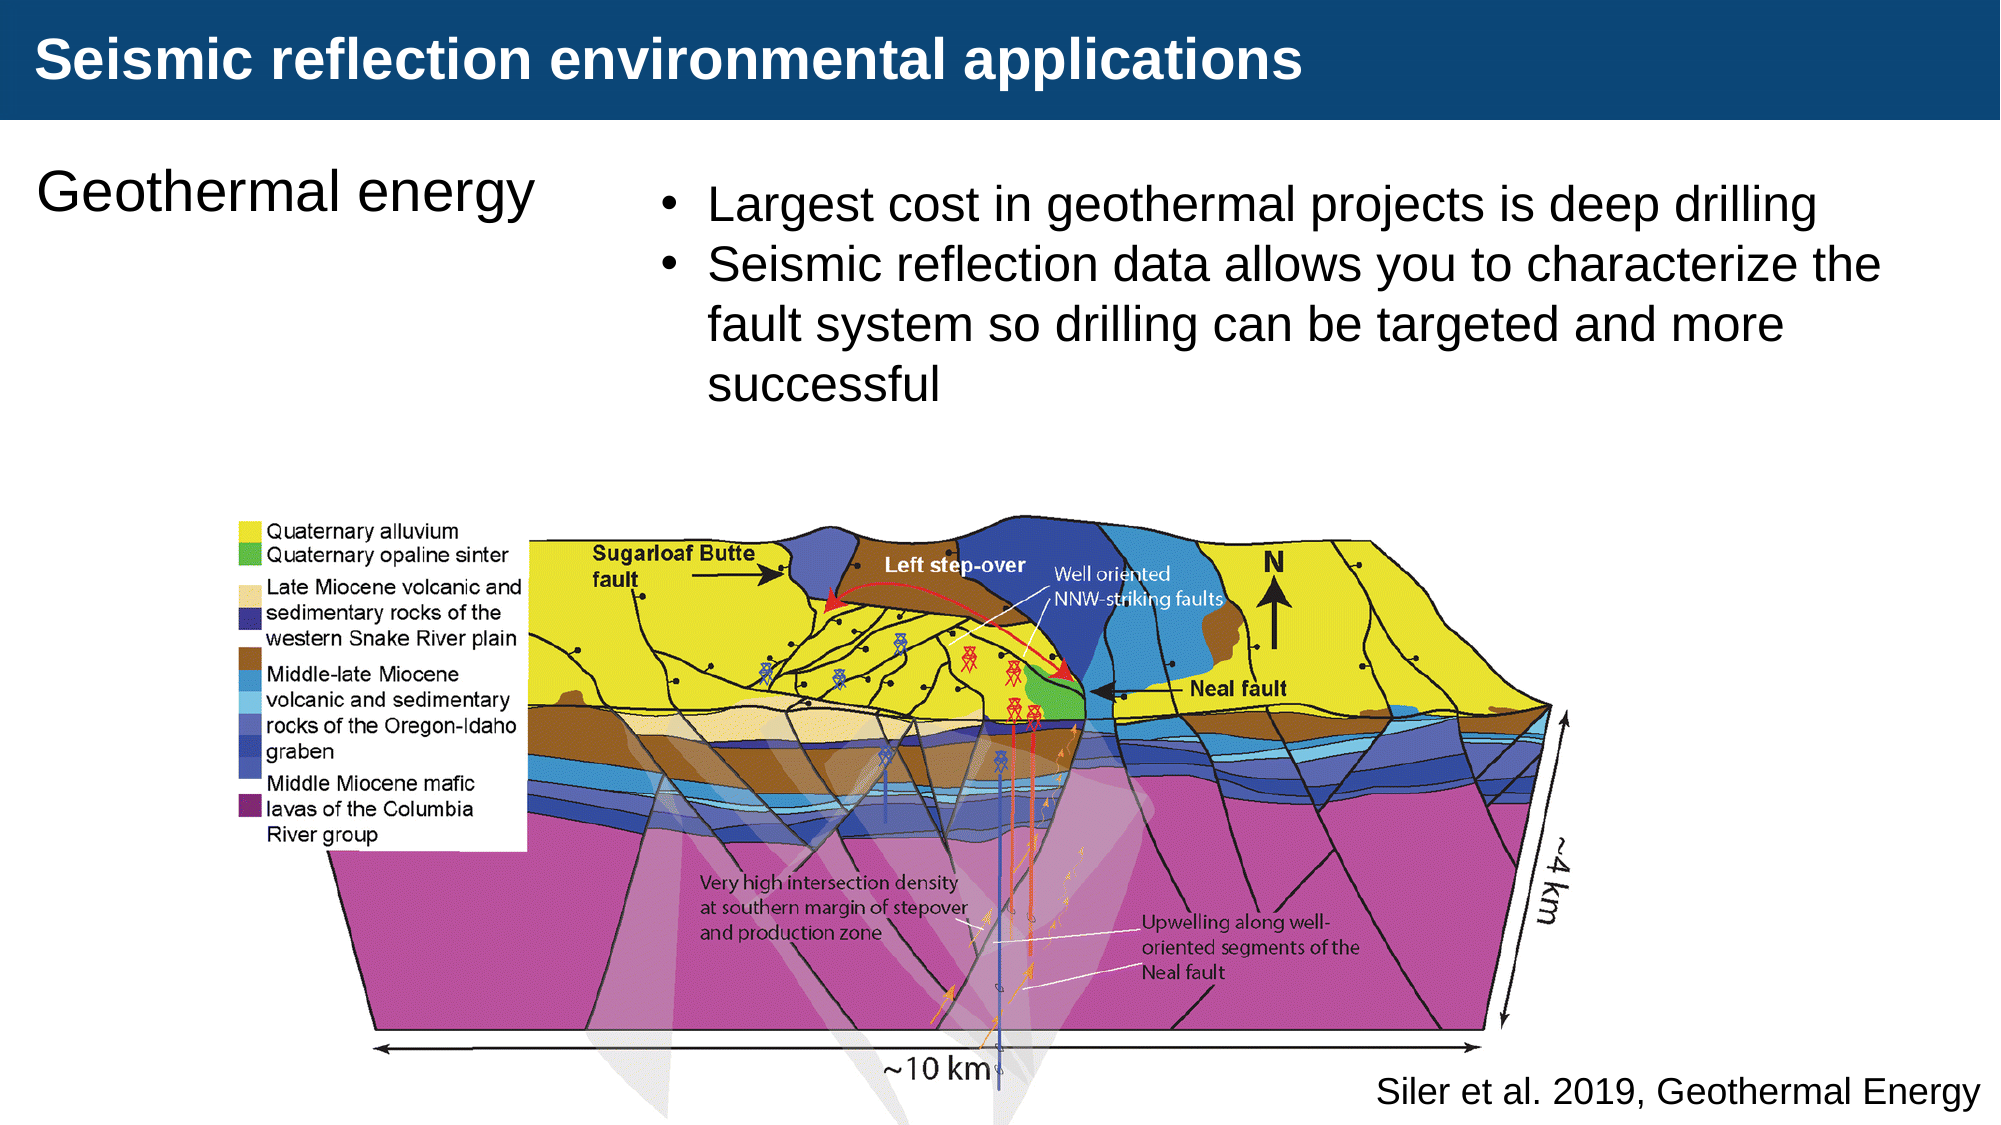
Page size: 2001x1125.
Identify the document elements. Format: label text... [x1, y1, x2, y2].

text_box Largest cost in geothermal projects is deep drilling Seismic reflection data allows you to characterize the fault system so drilling can be targeted and more successful [645, 164, 1981, 510]
text_box Siler et al. 2019, Geothermal Energy [1577, 1059, 1997, 1120]
text_box Geothermal energy [21, 145, 568, 441]
title Seismic reflection environmental applications [19, 19, 1489, 93]
picture [0, 0, 2000, 120]
picture [237, 512, 1573, 1125]
